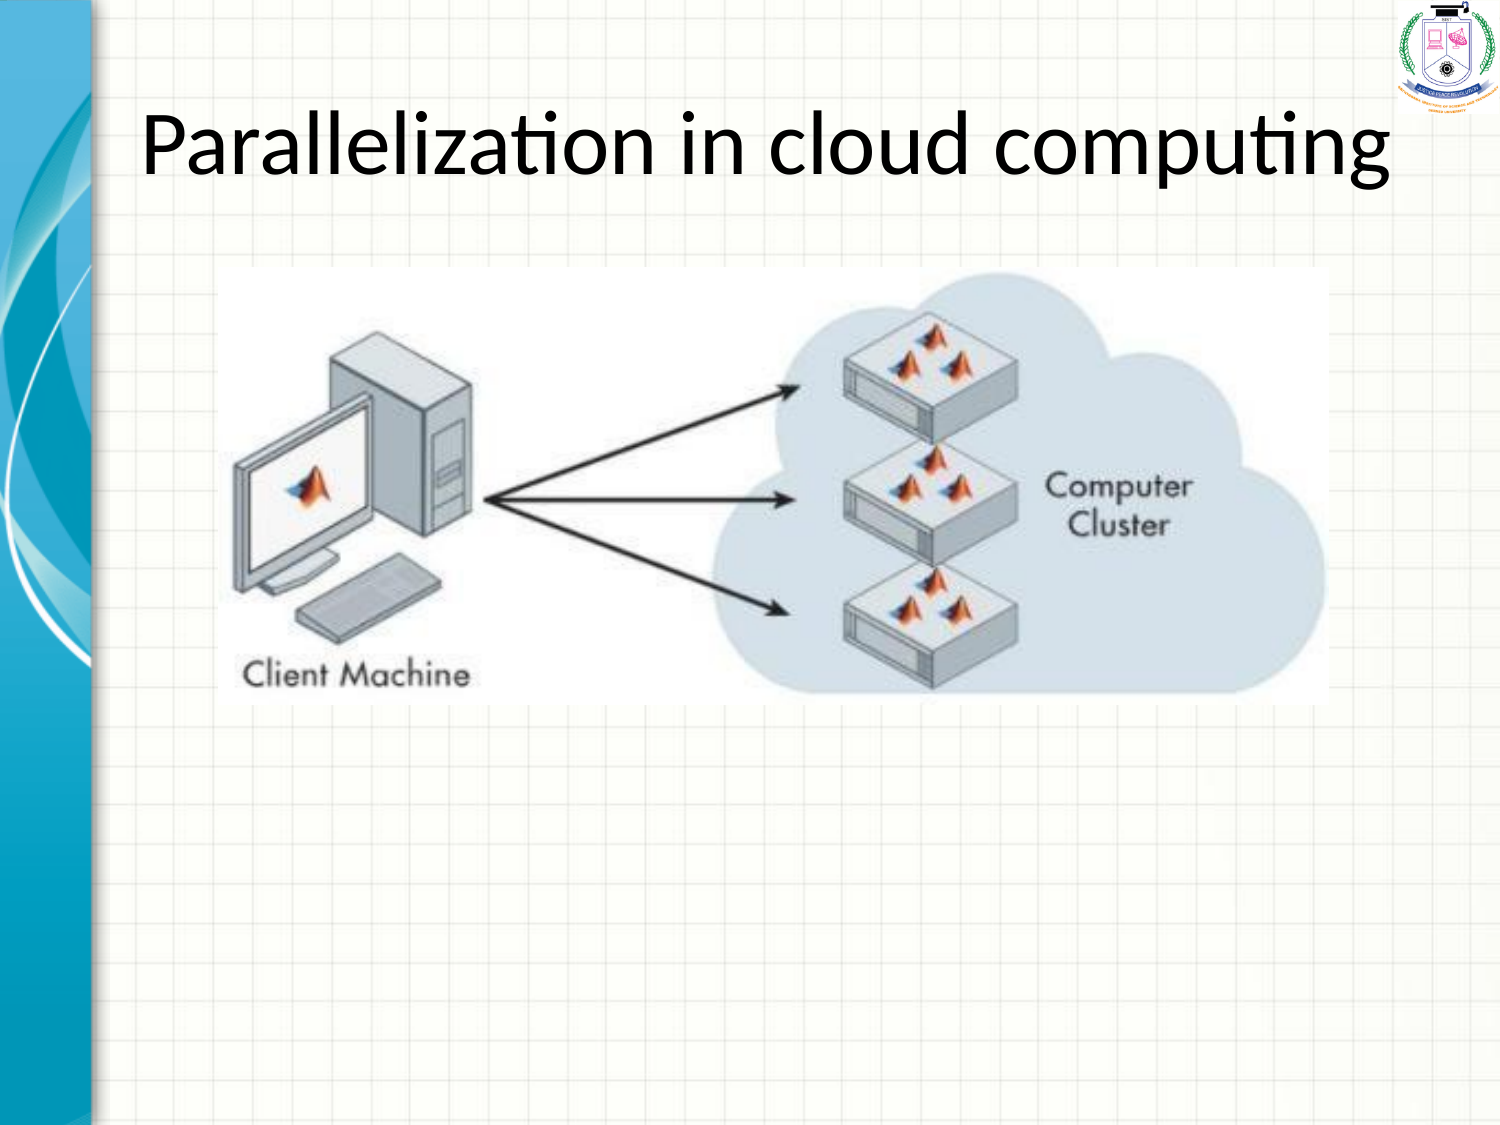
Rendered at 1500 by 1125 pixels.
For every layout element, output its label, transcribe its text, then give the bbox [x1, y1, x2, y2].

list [218, 266, 1329, 705]
title Parallelization in cloud computing [125, 44, 1450, 232]
picture [0, 0, 1500, 1125]
